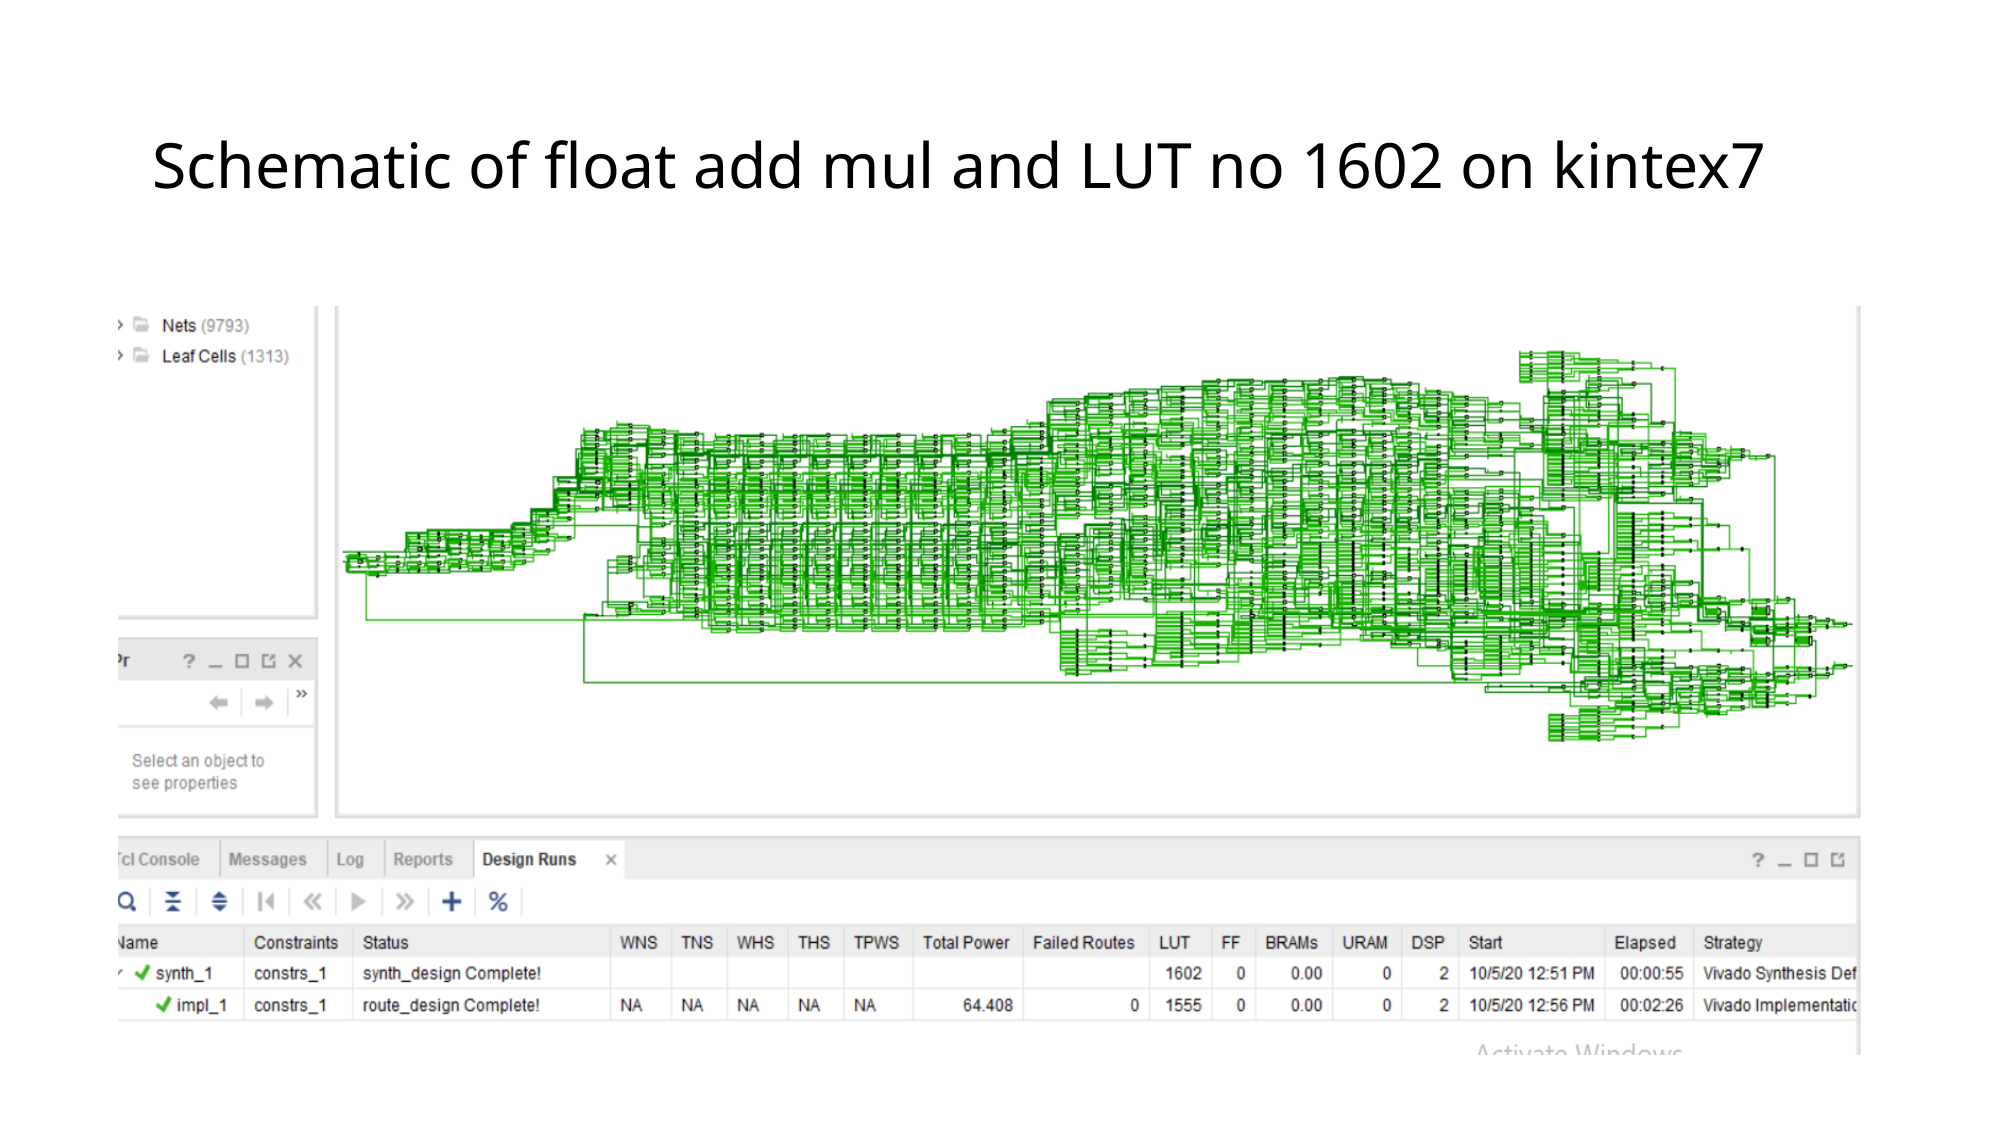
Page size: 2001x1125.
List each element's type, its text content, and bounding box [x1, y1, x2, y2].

title Schematic of float add mul and LUT no 1602 on kintex7 [137, 59, 1863, 278]
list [118, 305, 1863, 1055]
